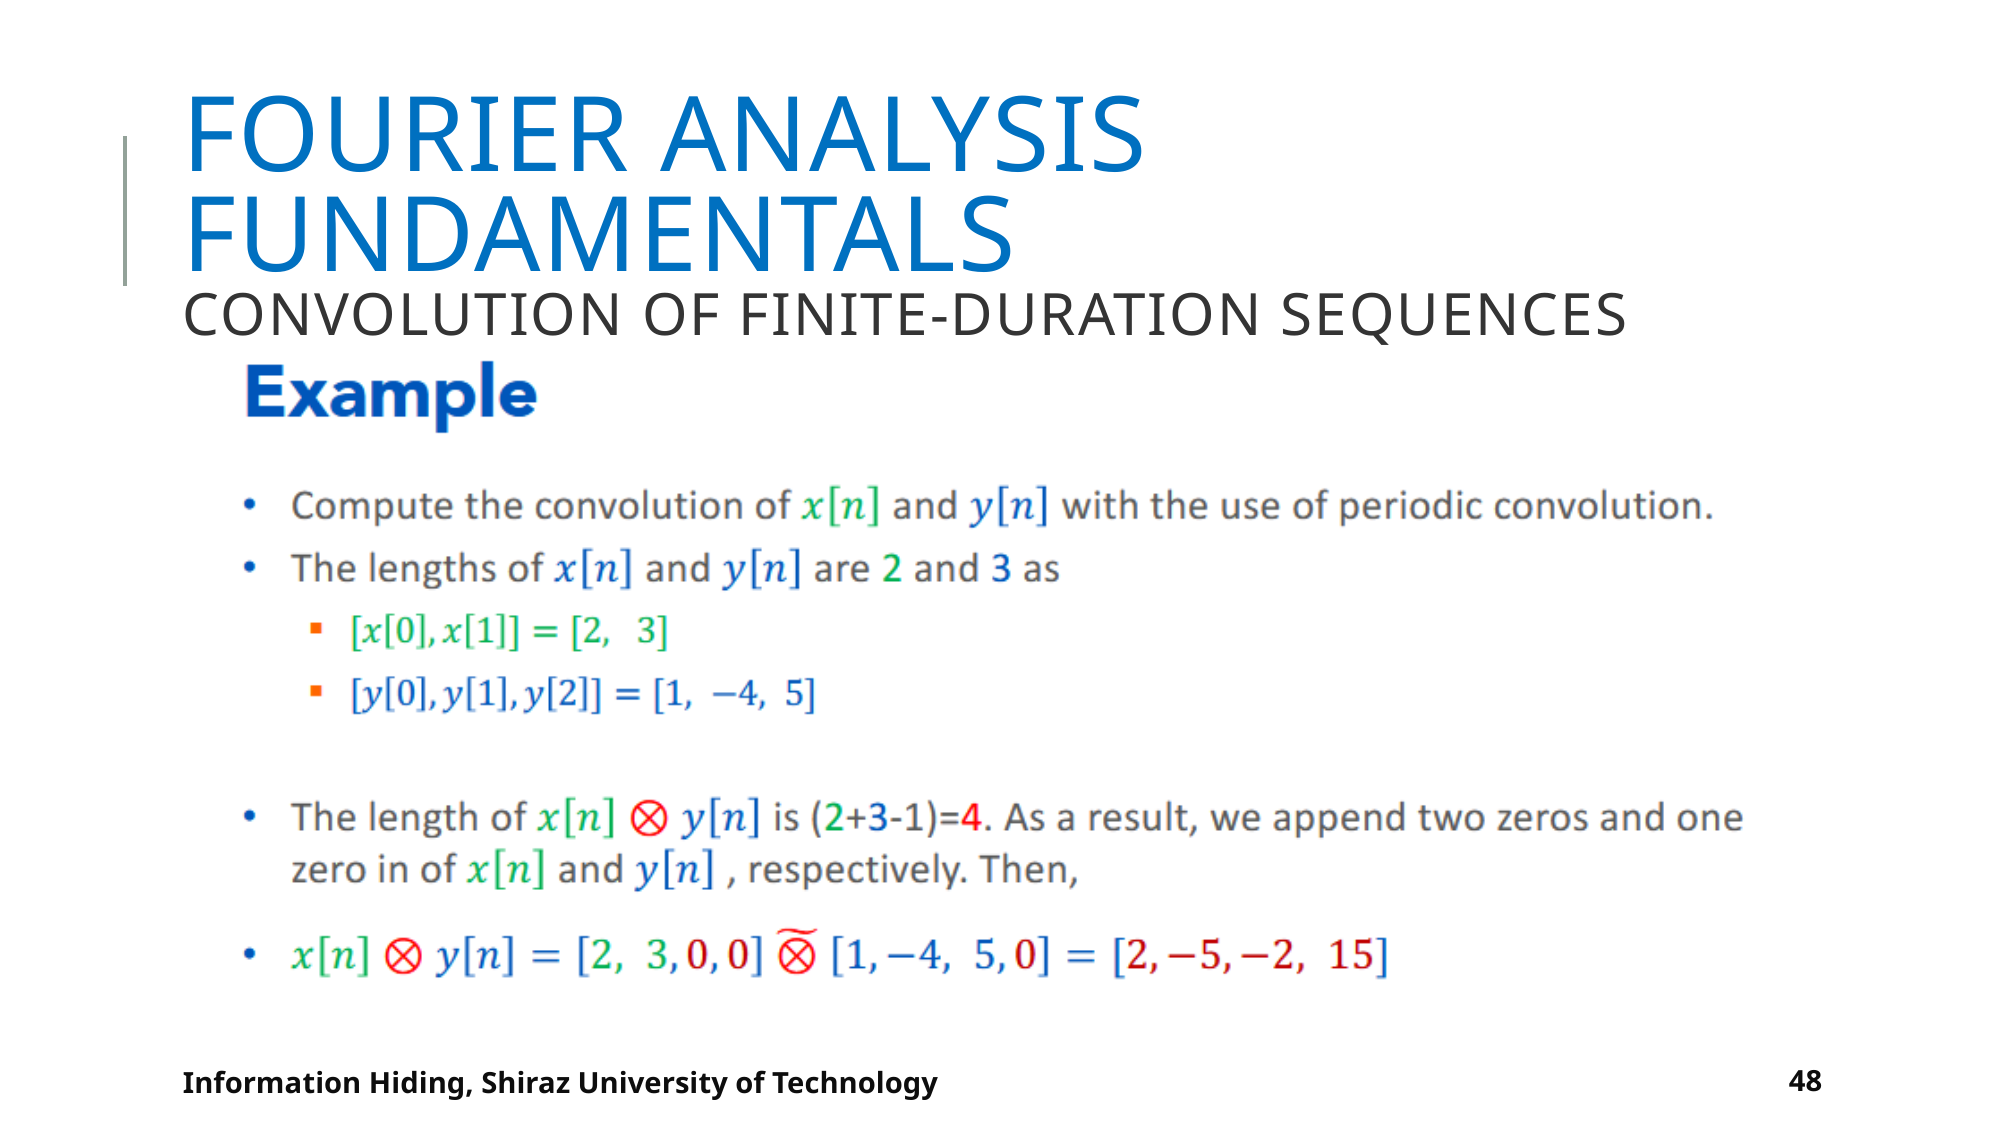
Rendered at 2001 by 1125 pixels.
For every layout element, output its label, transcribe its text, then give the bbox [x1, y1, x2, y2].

footer Information Hiding, Shiraz University of Technology [168, 1059, 1773, 1105]
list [234, 348, 1766, 1035]
title Fourier Analysis Fundamentals Convolution of Finite-Duration Sequences [168, 96, 1853, 342]
slide_number 48 [1773, 1059, 1853, 1105]
